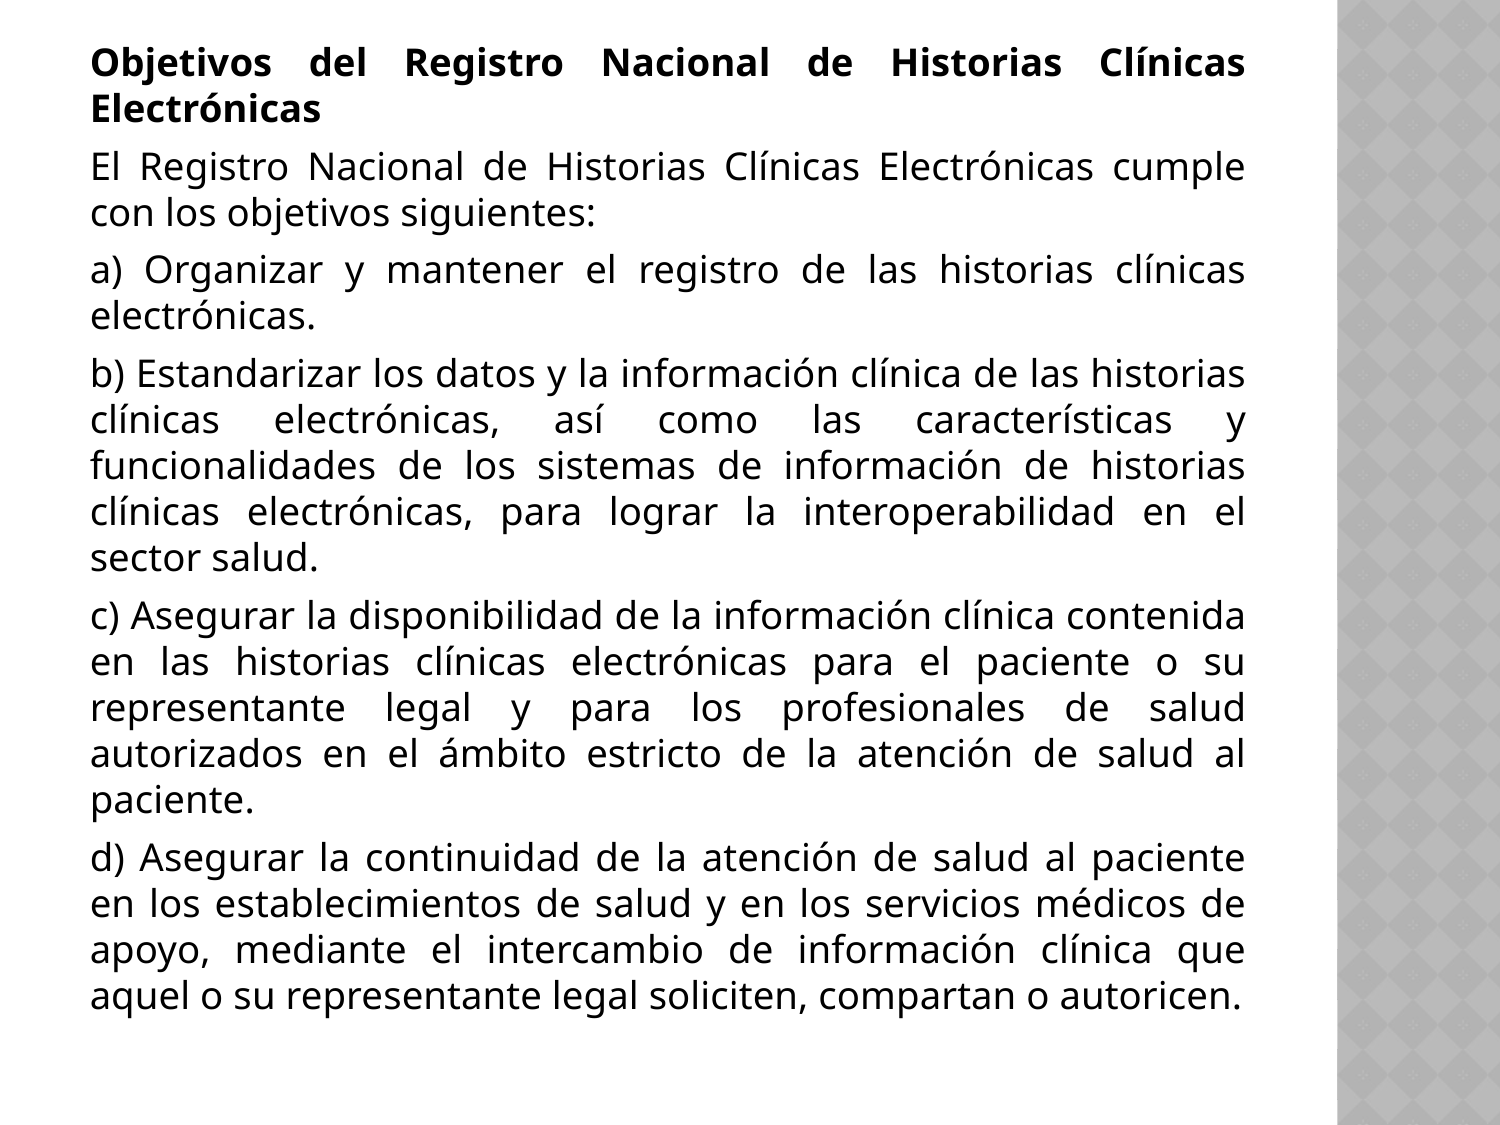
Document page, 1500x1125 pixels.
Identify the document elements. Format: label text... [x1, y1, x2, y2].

list Objetivos del Registro Nacional de Historias Clínicas Electrónicas El Registro Nacional de Historias Clínicas Electrónicas cumple con los objetivos siguientes: a) Organizar y mantener el registro de las historias clínicas electrónicas. b) Estandarizar los datos y la información clínica de las historias clínicas electrónicas, así como las características y funcionalidades de los sistemas de información de historias clínicas electrónicas, para lograr la interoperabilidad en el sector salud. c) Asegurar la disponibilidad de la información clínica contenida en las historias clínicas electrónicas para el paciente o su representante legal y para los profesionales de salud autorizados en el ámbito estricto de la atención de salud al paciente. d) Asegurar la continuidad de la atención de salud al paciente en los establecimientos de salud y en los servicios médicos de apoyo, mediante el intercambio de información clínica que aquel o su representante legal soliciten, compartan o autoricen. [75, 30, 1263, 1059]
